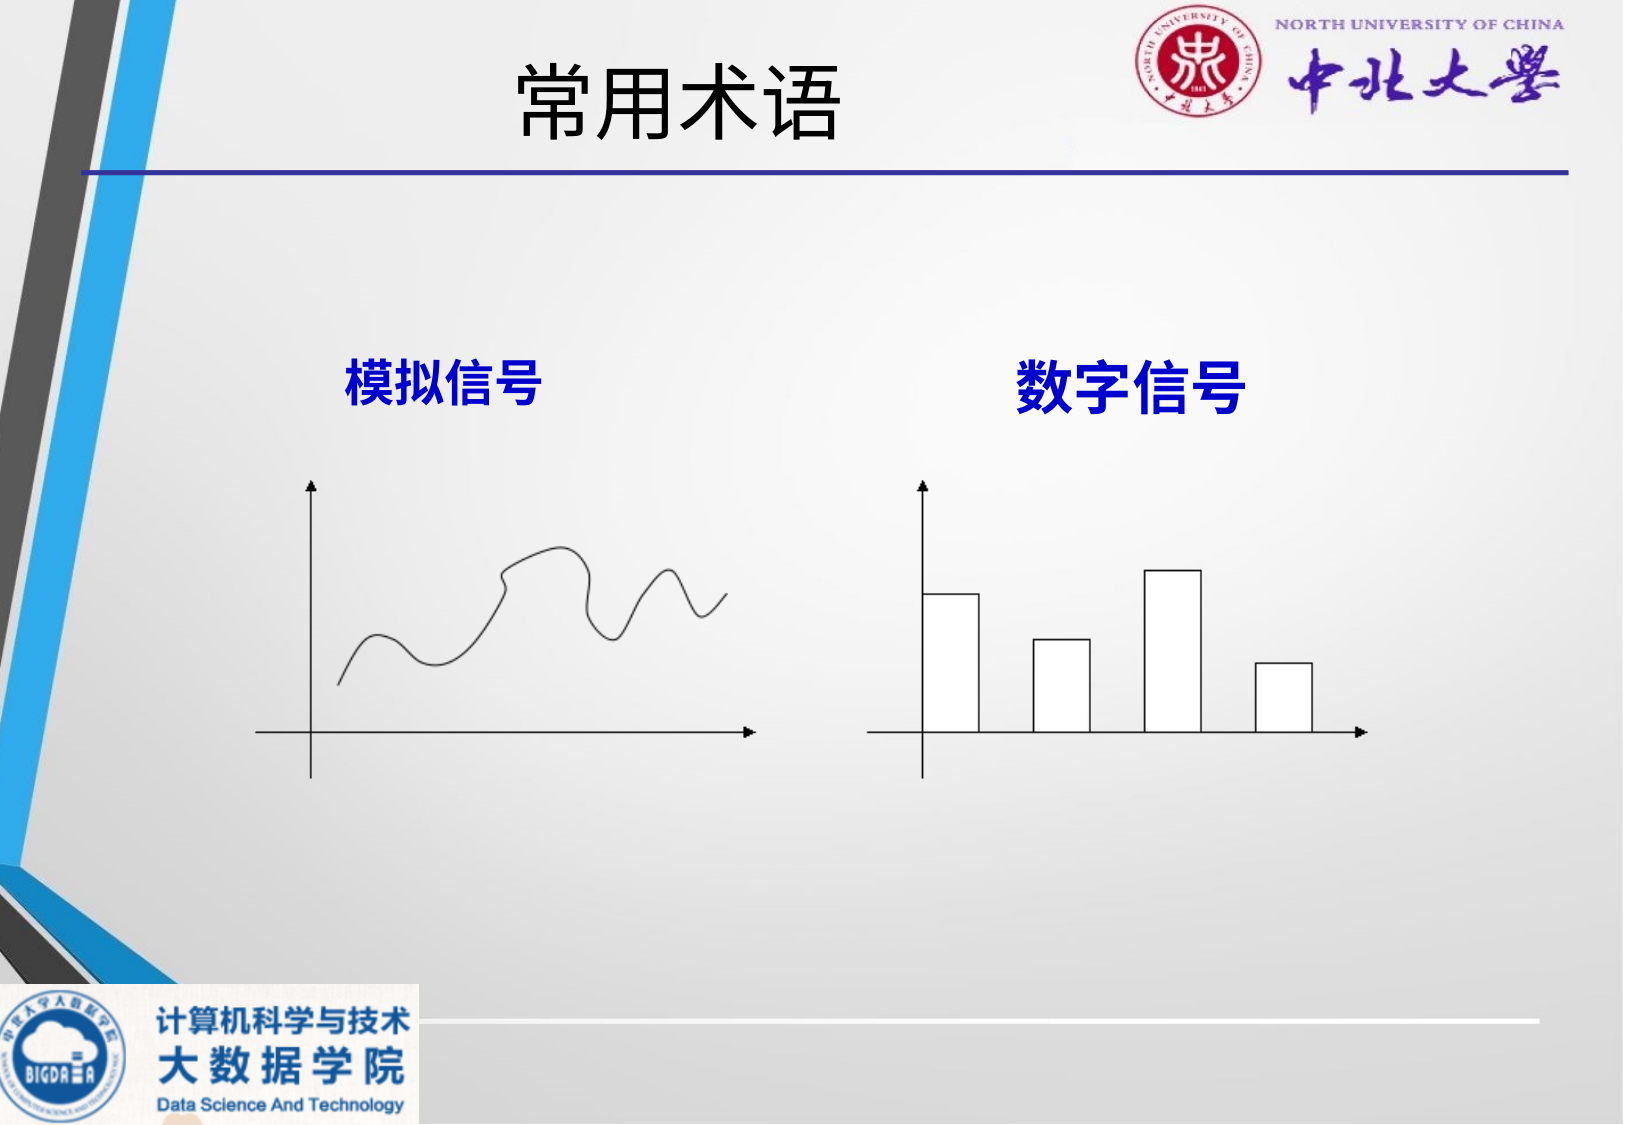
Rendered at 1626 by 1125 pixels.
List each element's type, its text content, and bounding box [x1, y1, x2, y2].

slide_number [1467, 1002, 1544, 1062]
picture [0, 0, 1625, 1125]
text_box 数字信号 [1000, 343, 1297, 429]
text_box 模拟信号 [329, 343, 560, 419]
title 常用术语 [64, 7, 1292, 194]
